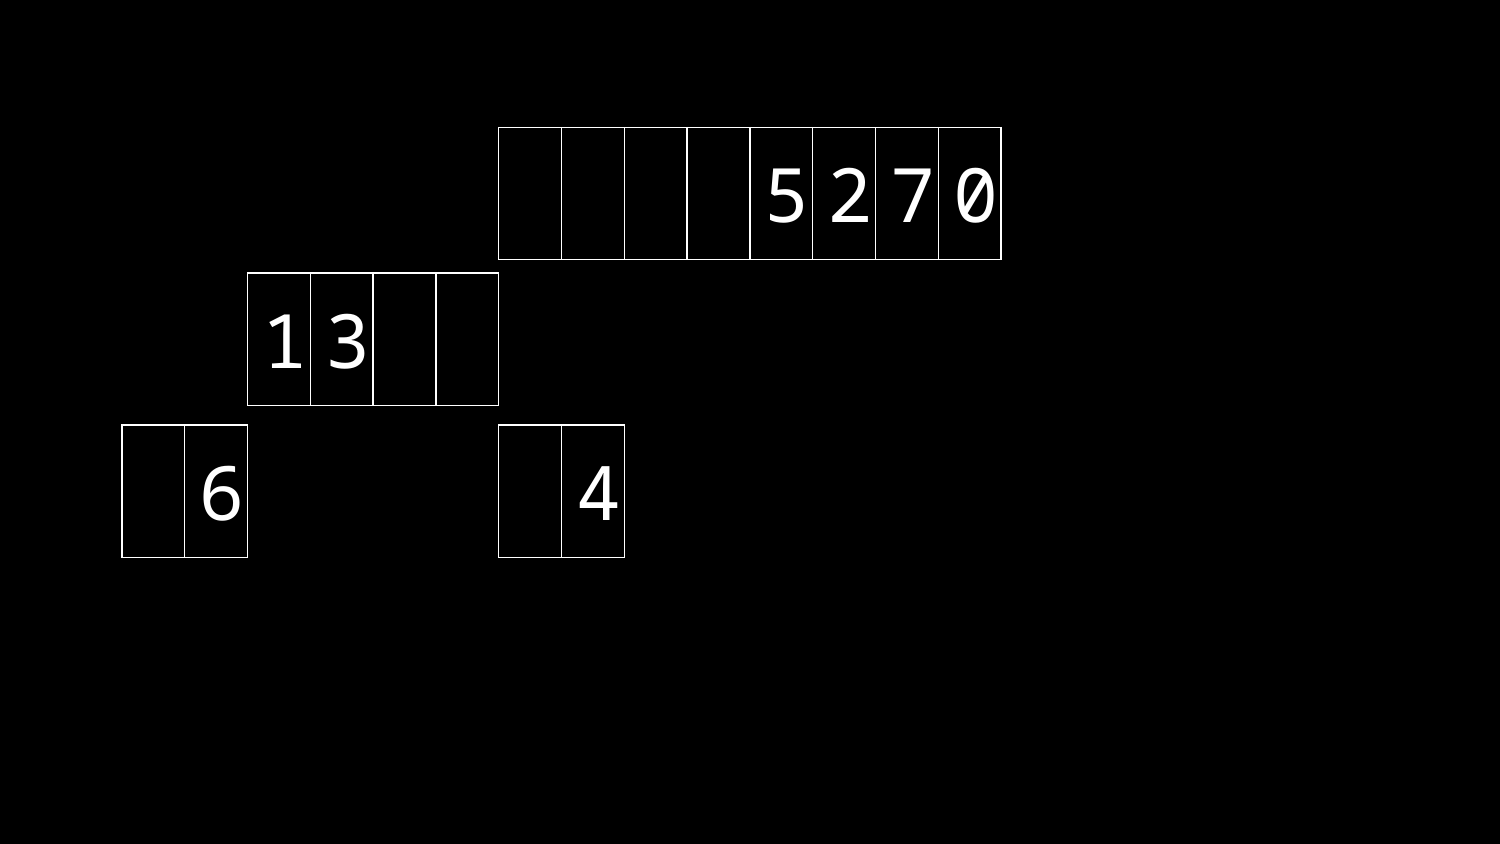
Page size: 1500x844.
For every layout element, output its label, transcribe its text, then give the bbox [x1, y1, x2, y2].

table_header 1 [248, 274, 310, 405]
table_header 7 [876, 128, 938, 259]
table_header [374, 274, 435, 405]
table_header [499, 128, 561, 259]
table_header [562, 128, 624, 259]
table_header [625, 128, 686, 259]
table_header 4 [562, 426, 624, 557]
table_header [437, 274, 498, 405]
table_header 0 [939, 128, 1000, 259]
table_header [123, 426, 184, 557]
table_header 6 [185, 426, 247, 557]
table_header 3 [311, 274, 372, 405]
table_header 5 [751, 128, 812, 259]
table_header [688, 128, 749, 259]
table_header [499, 426, 561, 557]
table_header 2 [813, 128, 875, 259]
